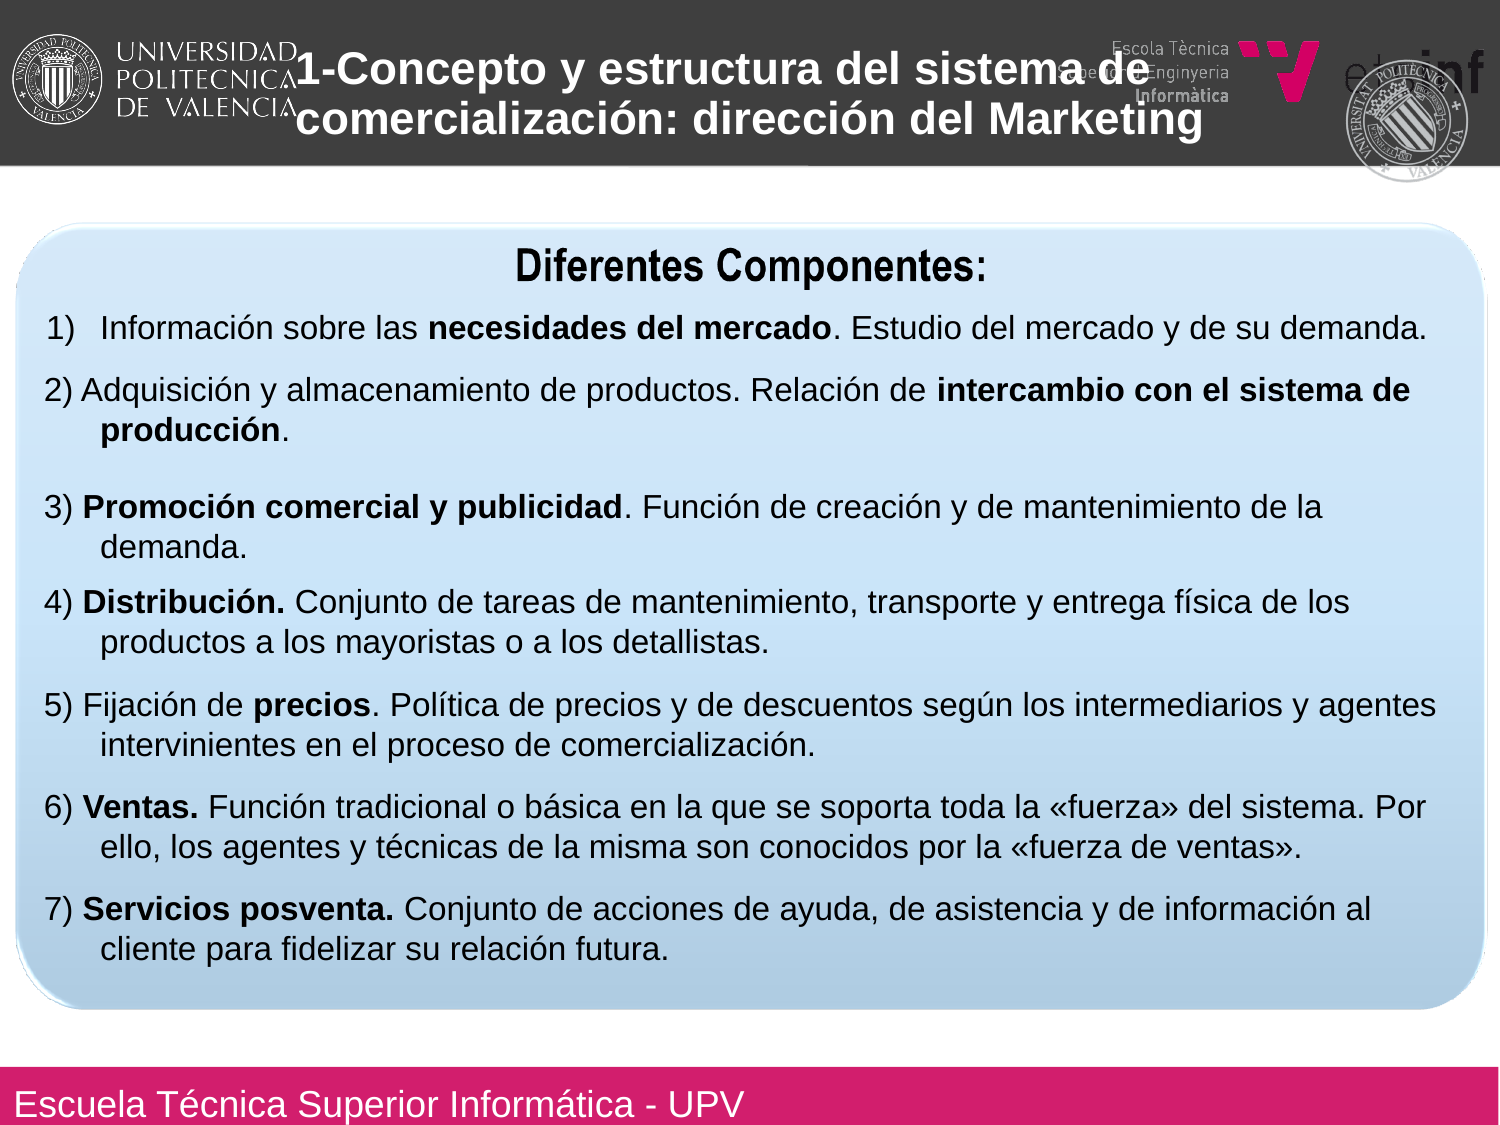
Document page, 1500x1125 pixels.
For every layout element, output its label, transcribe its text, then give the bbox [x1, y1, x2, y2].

picture [11, 31, 280, 127]
picture [12, 0, 1500, 1010]
text_box 1-Concepto y estructura del sistema de comercialización: dirección del Marketing [280, 4, 1410, 185]
